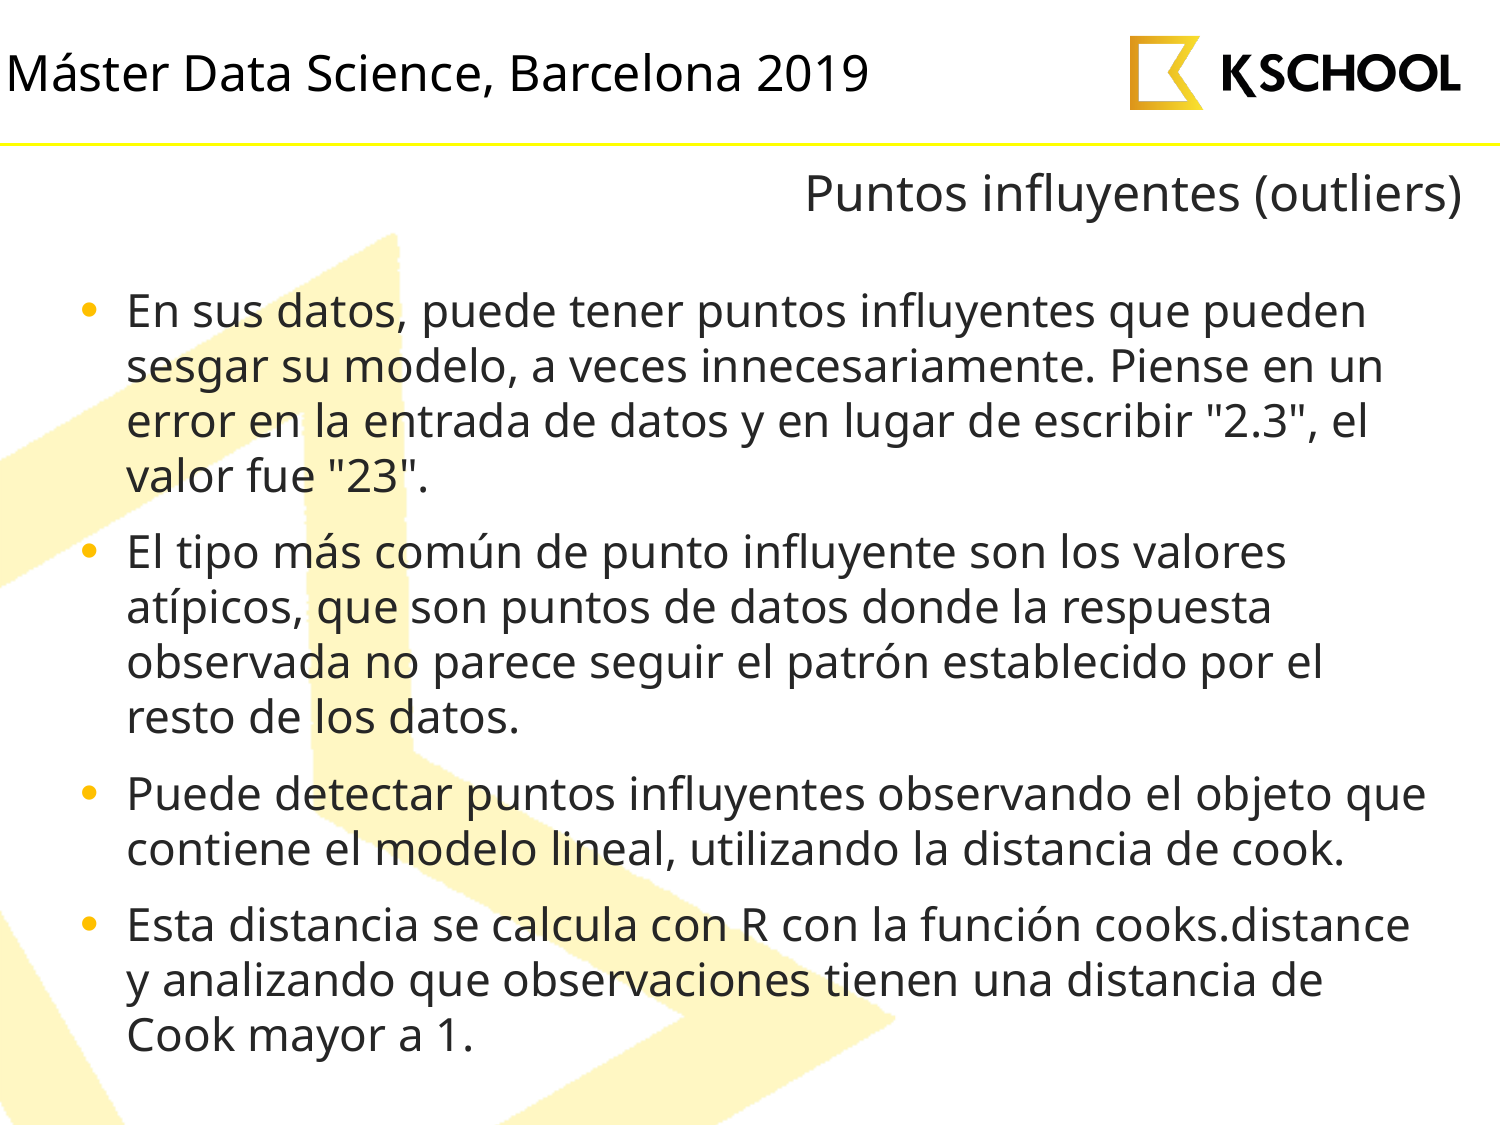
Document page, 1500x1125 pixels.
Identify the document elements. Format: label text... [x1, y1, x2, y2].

title Puntos influyentes (outliers) [780, 153, 1478, 274]
picture [0, 188, 919, 1125]
list En sus datos, puede tener puntos influyentes que pueden sesgar su modelo, a veces innecesariamente. Piense en un error en la entrada de datos y en lugar de escribir "2.3", el valor fue "23". El tipo más común de punto influyente son los valores atípicos, que son puntos de datos donde la respuesta observada no parece seguir el patrón establecido por el resto de los datos. Puede detectar puntos influyentes observando el objeto que contiene el modelo lineal, utilizando la distancia de cook. Esta distancia se calcula con R con la función cooks.distance y analizando que observaciones tienen una distancia de Cook mayor a 1. [65, 273, 1455, 1029]
picture [1121, 23, 1473, 120]
